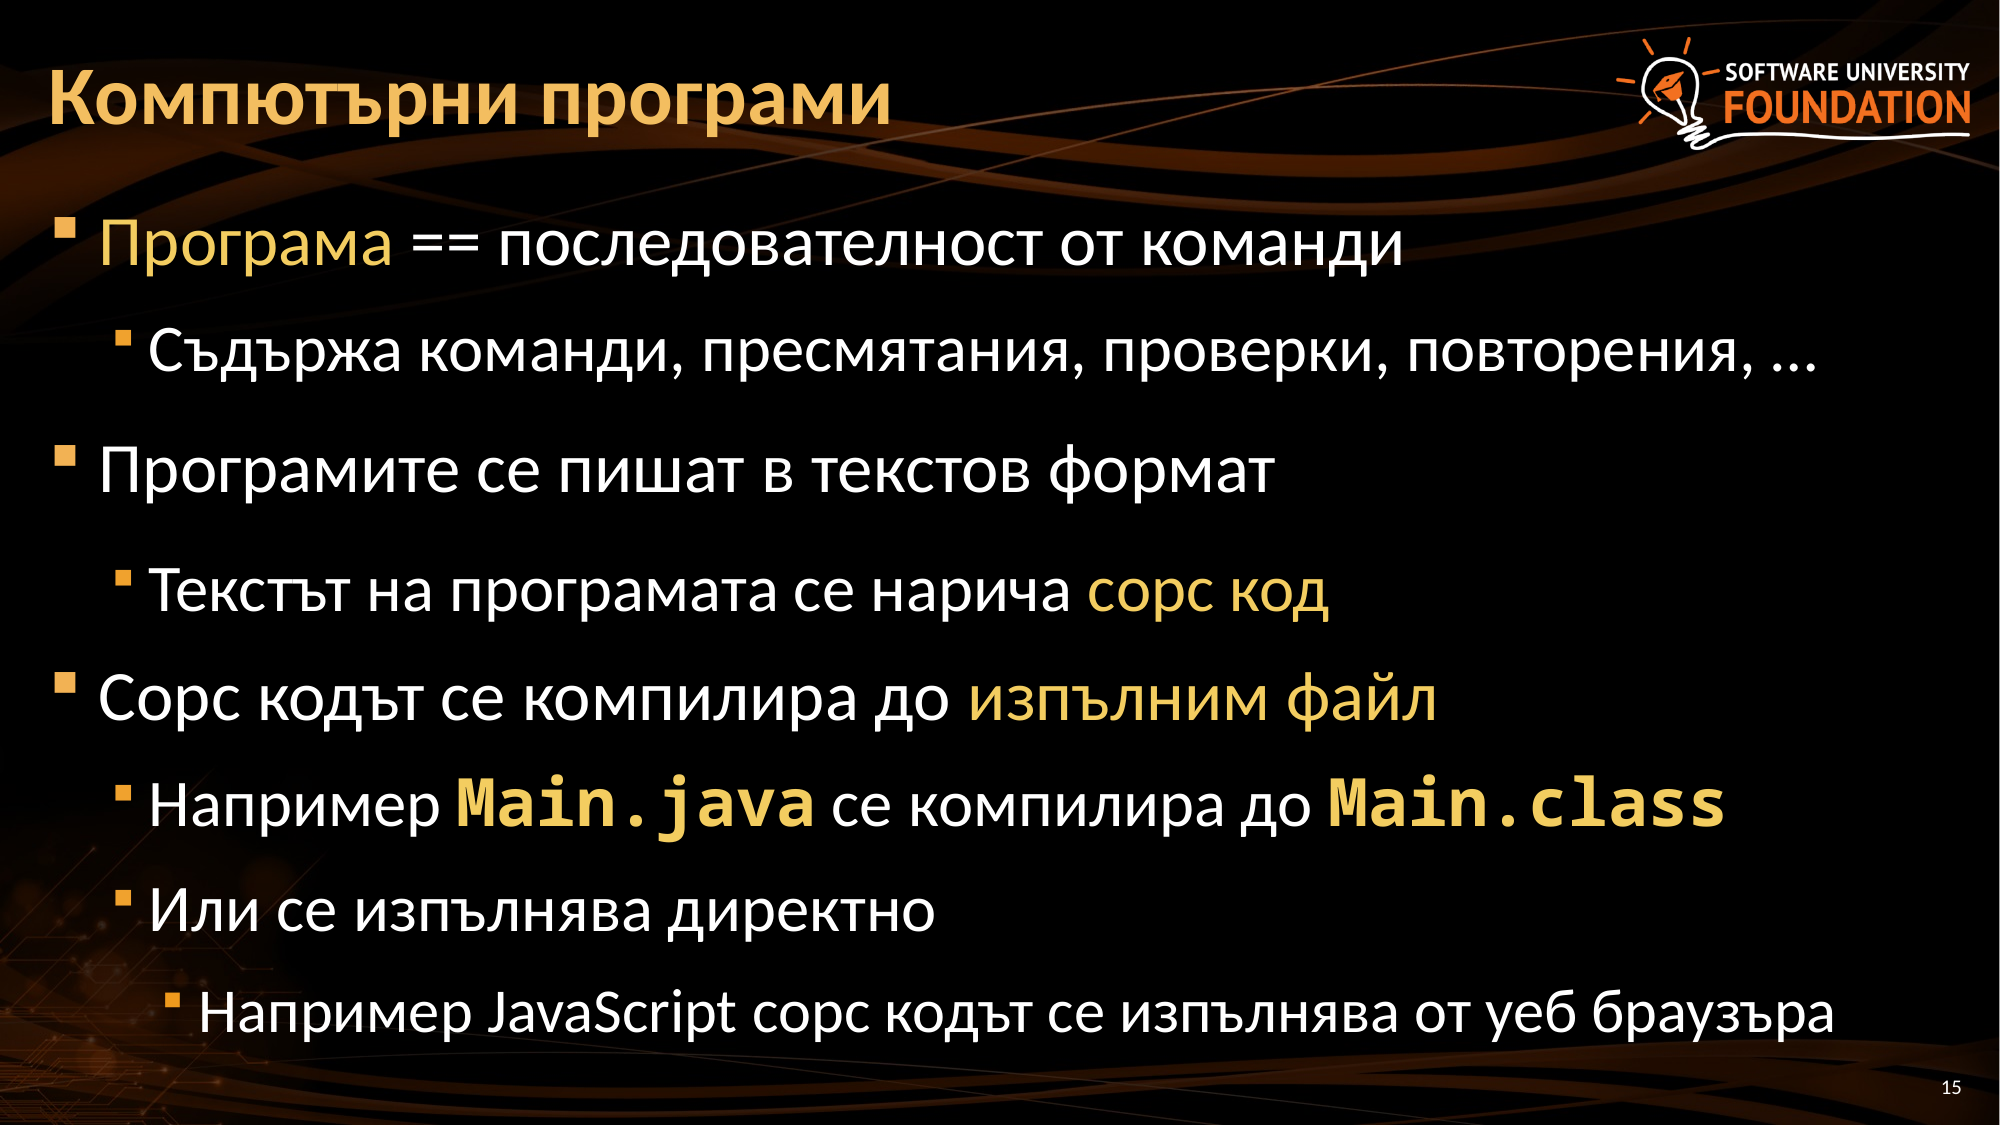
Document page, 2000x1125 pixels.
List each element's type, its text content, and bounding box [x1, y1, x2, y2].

list Програма == последователност от команди Съдържа команди, пресмятания, проверки, повторения, … Програмите се пишат в текстов формат Текстът на програмата се нарича сорс код Сорс кодът се компилира до изпълним файл Например Main.java се компилира до Main.class Или се изпълнява директно Например JavaScript сорс кодът се изпълнява от уеб браузъра [31, 188, 1968, 1103]
title Компютърни програми [30, 6, 1602, 189]
picture [0, 0, 2000, 1125]
